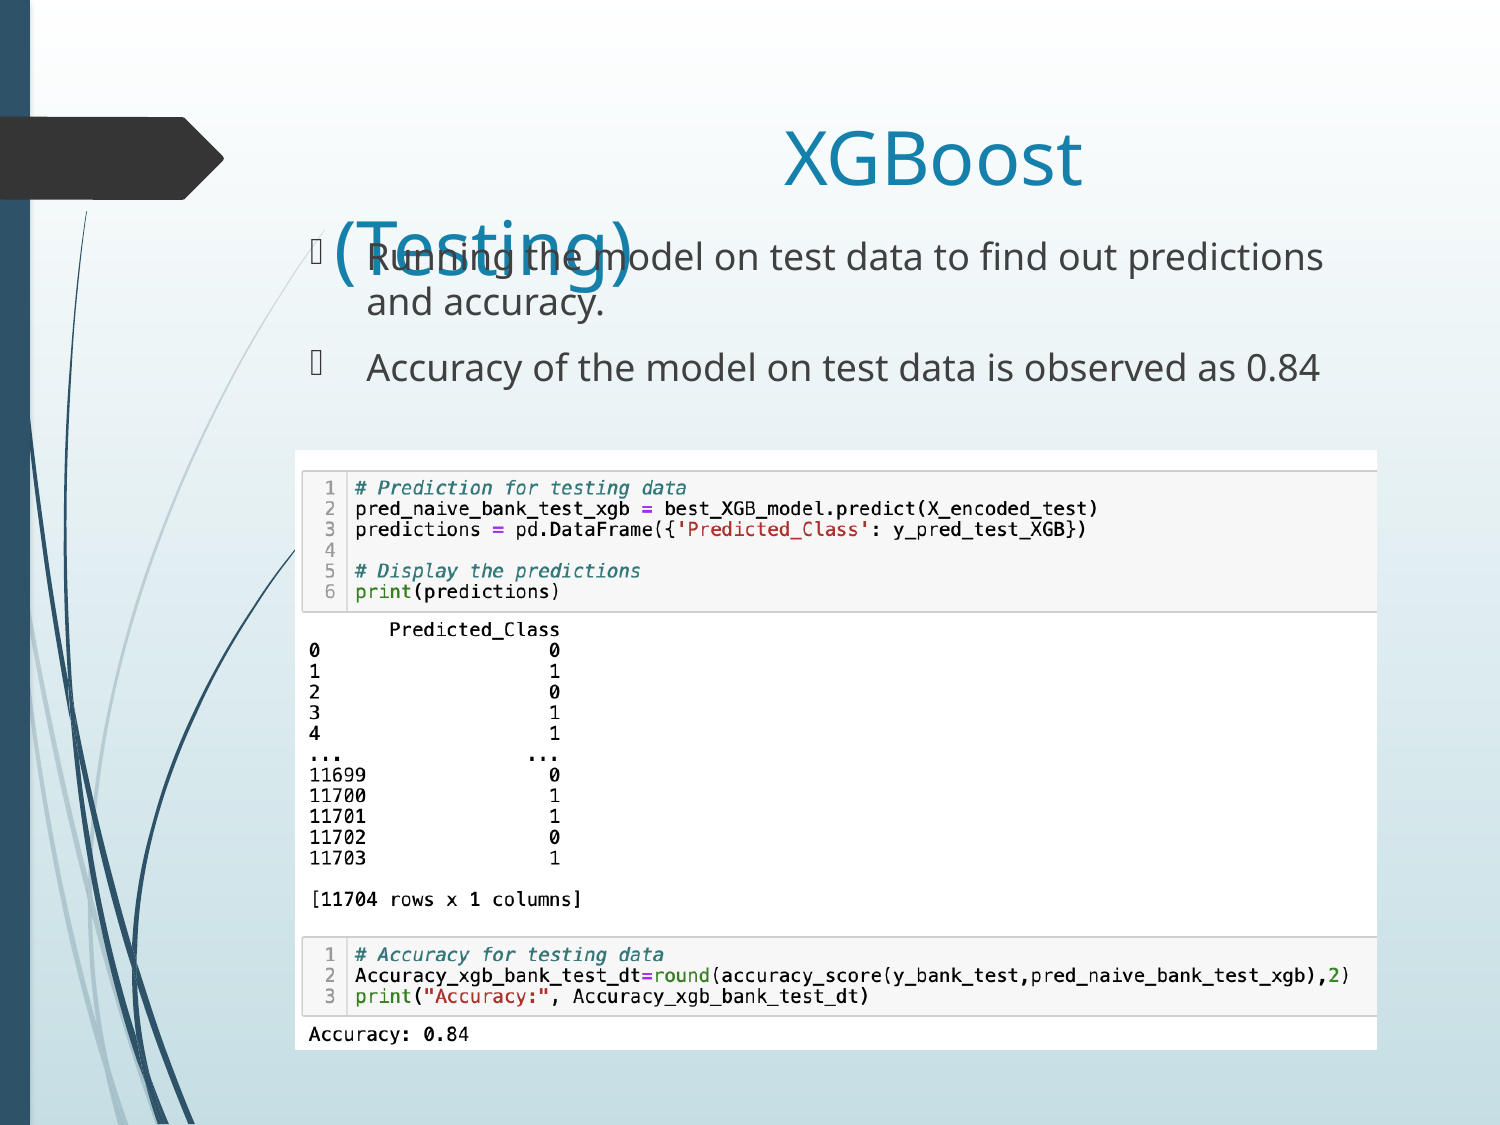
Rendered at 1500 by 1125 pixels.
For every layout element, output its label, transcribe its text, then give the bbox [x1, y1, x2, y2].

list Running the model on test data to find out predictions and accuracy. Accuracy of the model on test data is observed as 0.84 [295, 225, 1377, 424]
picture [295, 450, 1377, 1050]
title XGBoost (Testing) [319, 102, 1400, 313]
